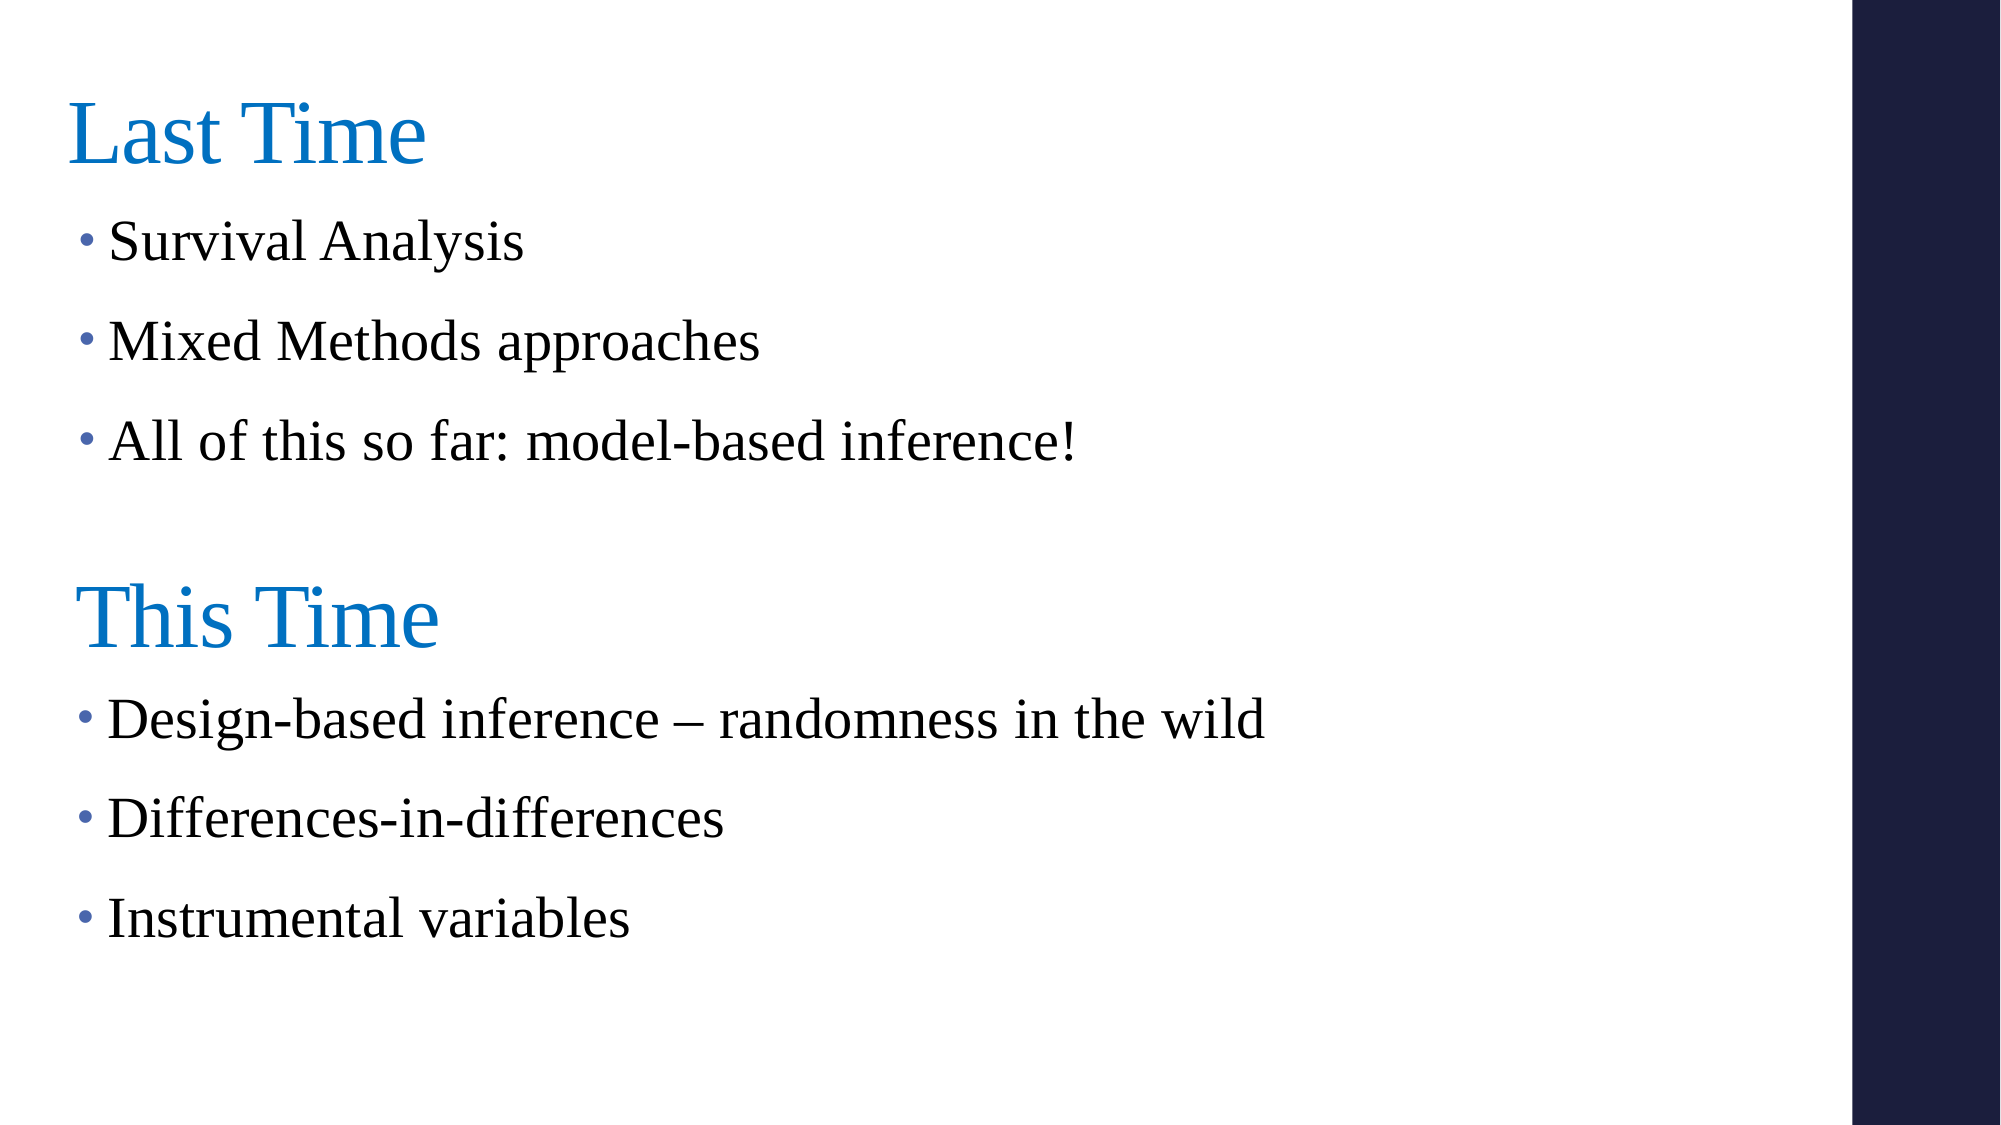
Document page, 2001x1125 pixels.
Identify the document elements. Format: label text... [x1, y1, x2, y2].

text_box This Time [59, 547, 1650, 675]
text_box Design-based inference – randomness in the wild Differences-in-differences Instrumental variables [62, 677, 1643, 1025]
text_box Last Time [52, 63, 1643, 191]
text_box Survival Analysis Mixed Methods approaches All of this so far: model-based inference! [63, 199, 1800, 548]
